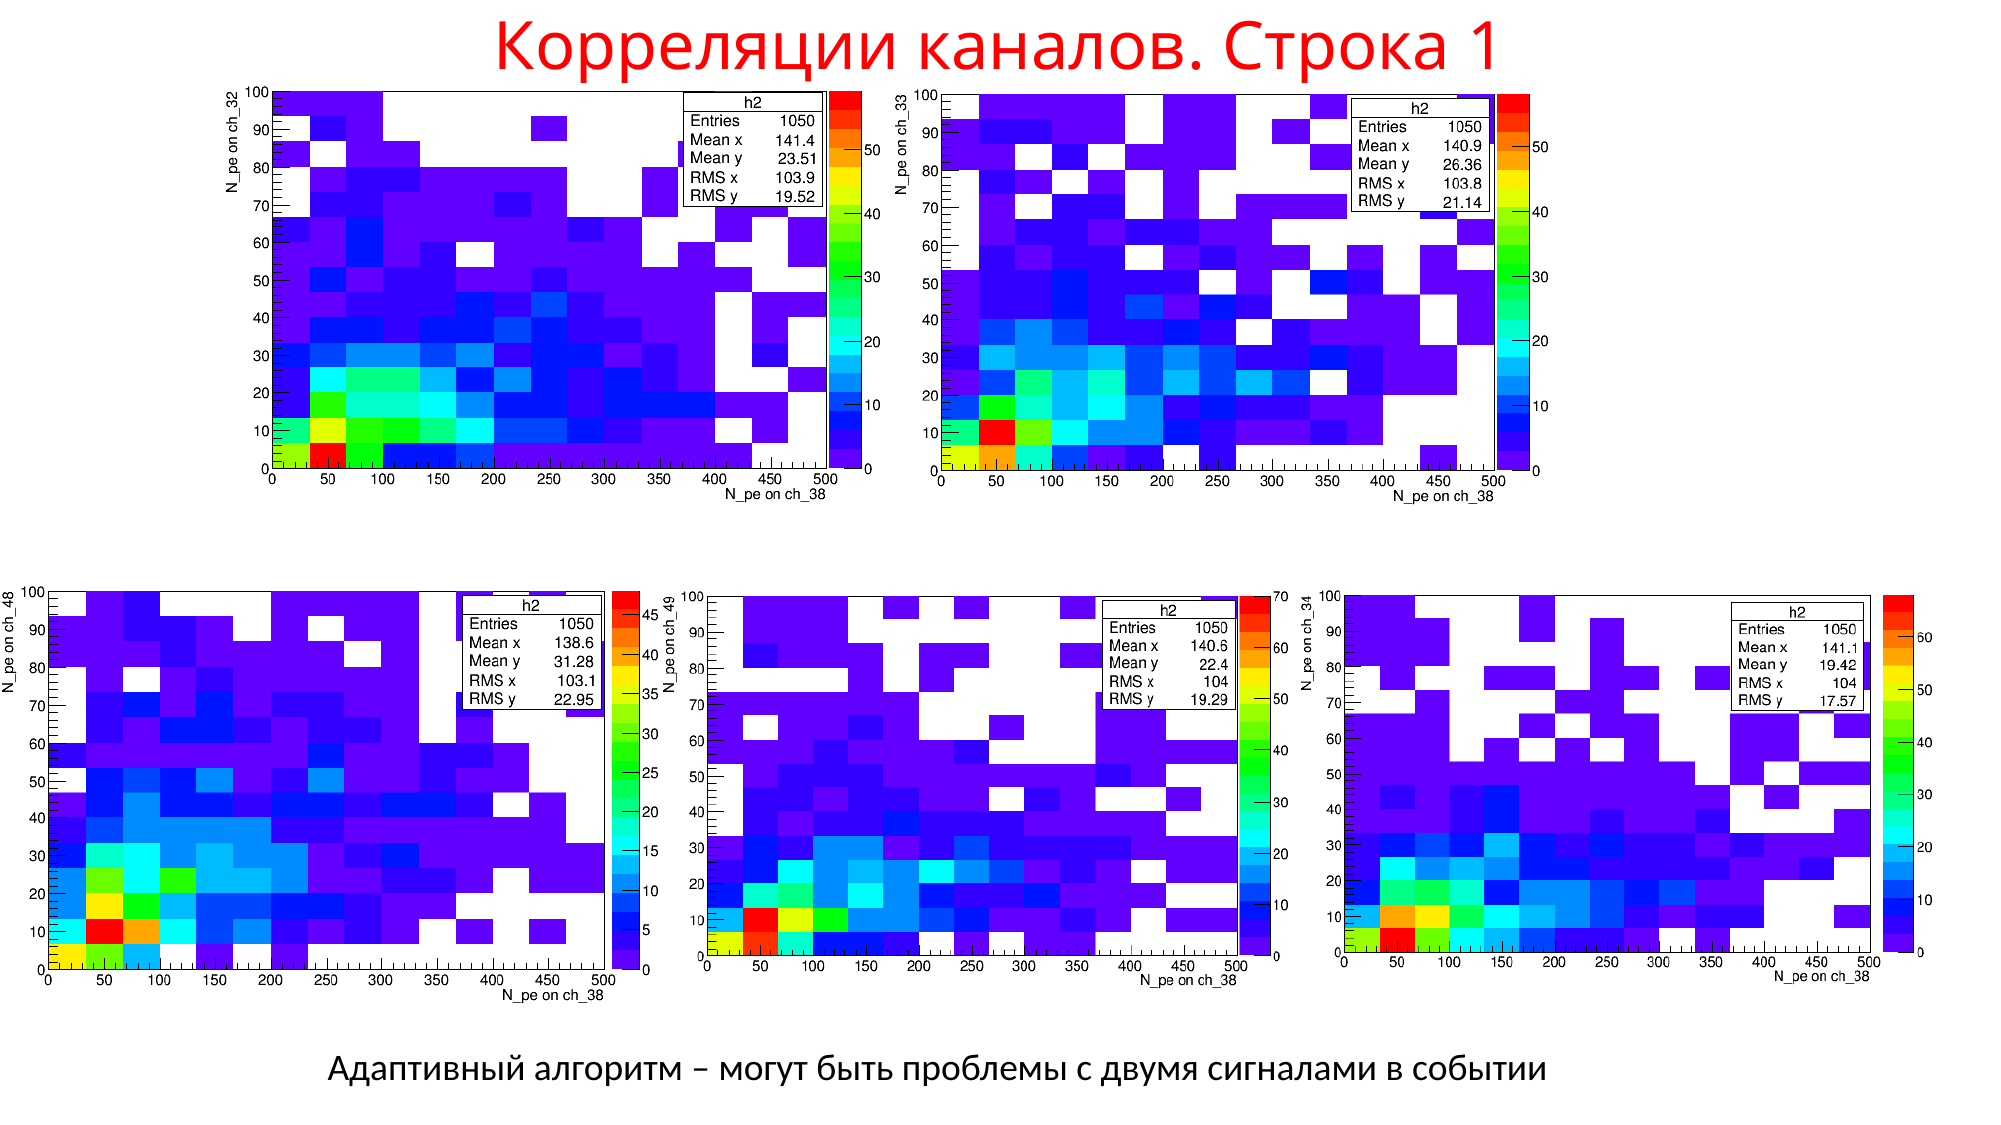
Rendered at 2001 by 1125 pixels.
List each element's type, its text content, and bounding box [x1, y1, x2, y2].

picture [888, 83, 1553, 507]
picture [0, 580, 1934, 1005]
text_box Адаптивный алгоритм – могут быть проблемы с двумя сигналами в событии [312, 1035, 1570, 1096]
picture [218, 83, 885, 506]
title Корреляции каналов. Строка 1 [0, 0, 2000, 113]
